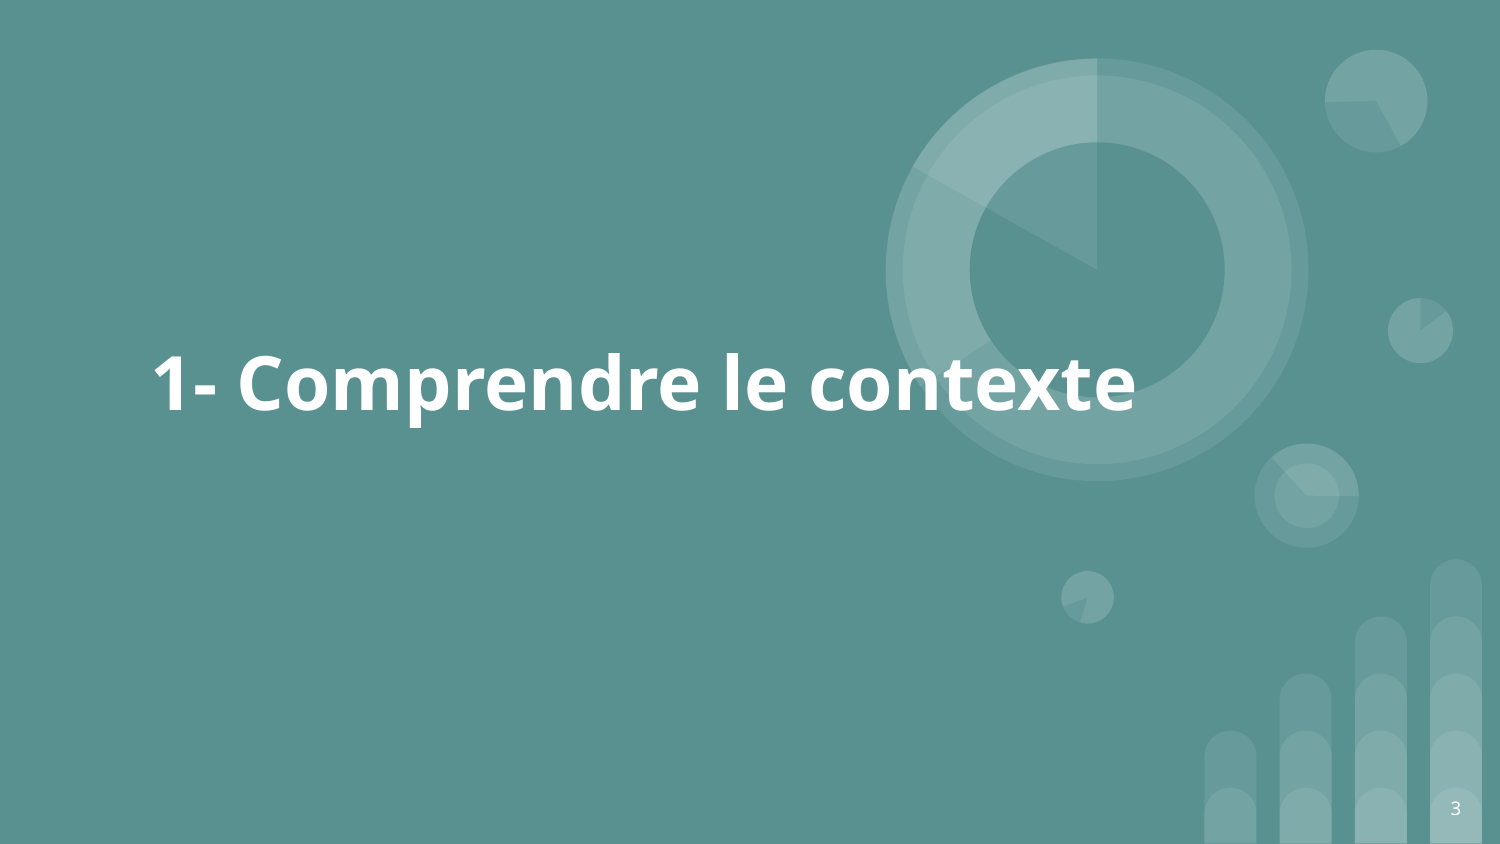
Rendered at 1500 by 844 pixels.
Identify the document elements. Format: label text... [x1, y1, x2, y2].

title 1- Comprendre le contexte [135, 264, 1294, 572]
slide_number ‹#› [1386, 777, 1477, 842]
